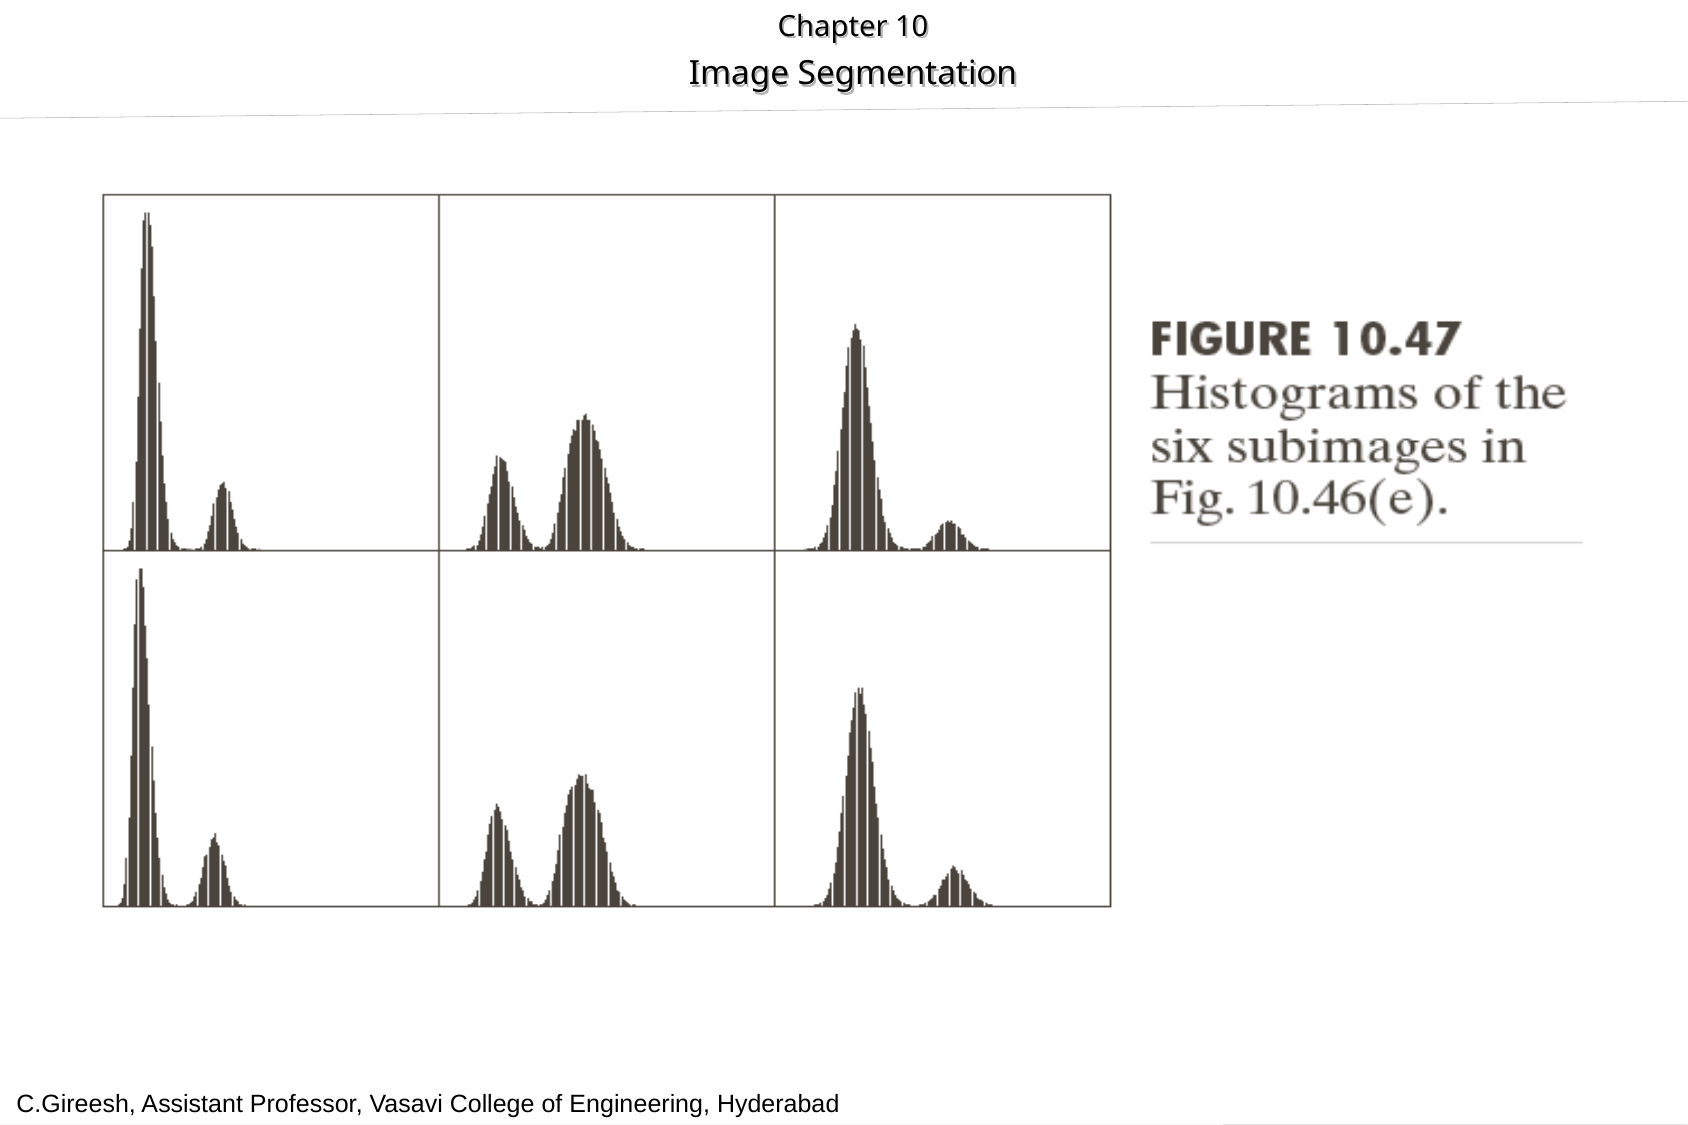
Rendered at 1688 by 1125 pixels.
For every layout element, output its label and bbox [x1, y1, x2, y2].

picture [1141, 309, 1608, 563]
picture [93, 185, 1123, 919]
